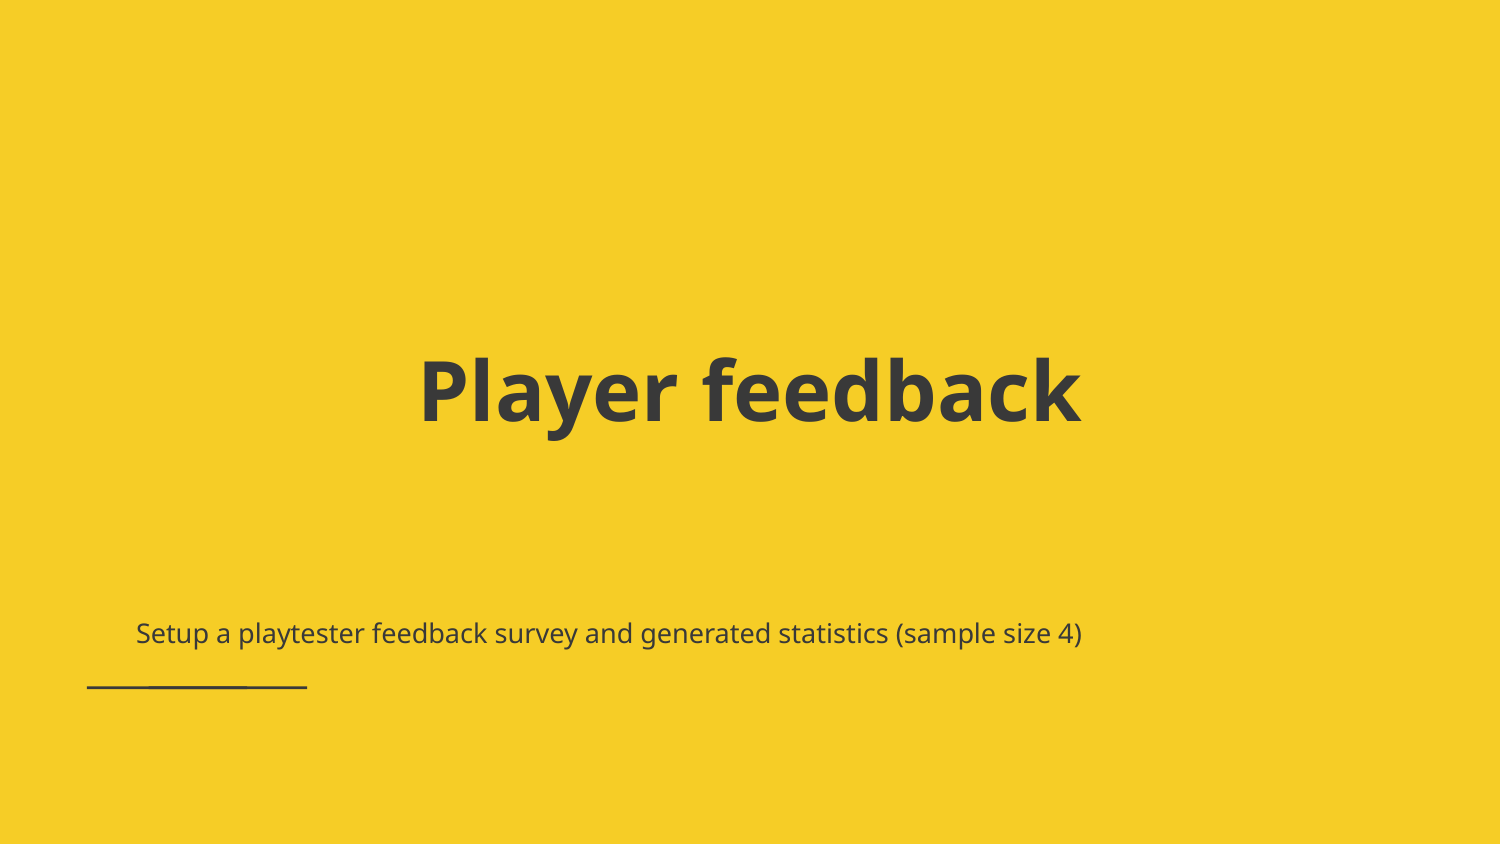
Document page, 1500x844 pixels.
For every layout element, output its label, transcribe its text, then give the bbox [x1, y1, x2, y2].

title Player feedback [143, 323, 1357, 634]
list Setup a playtester feedback survey and generated statistics (sample size 4) [121, 596, 1383, 844]
